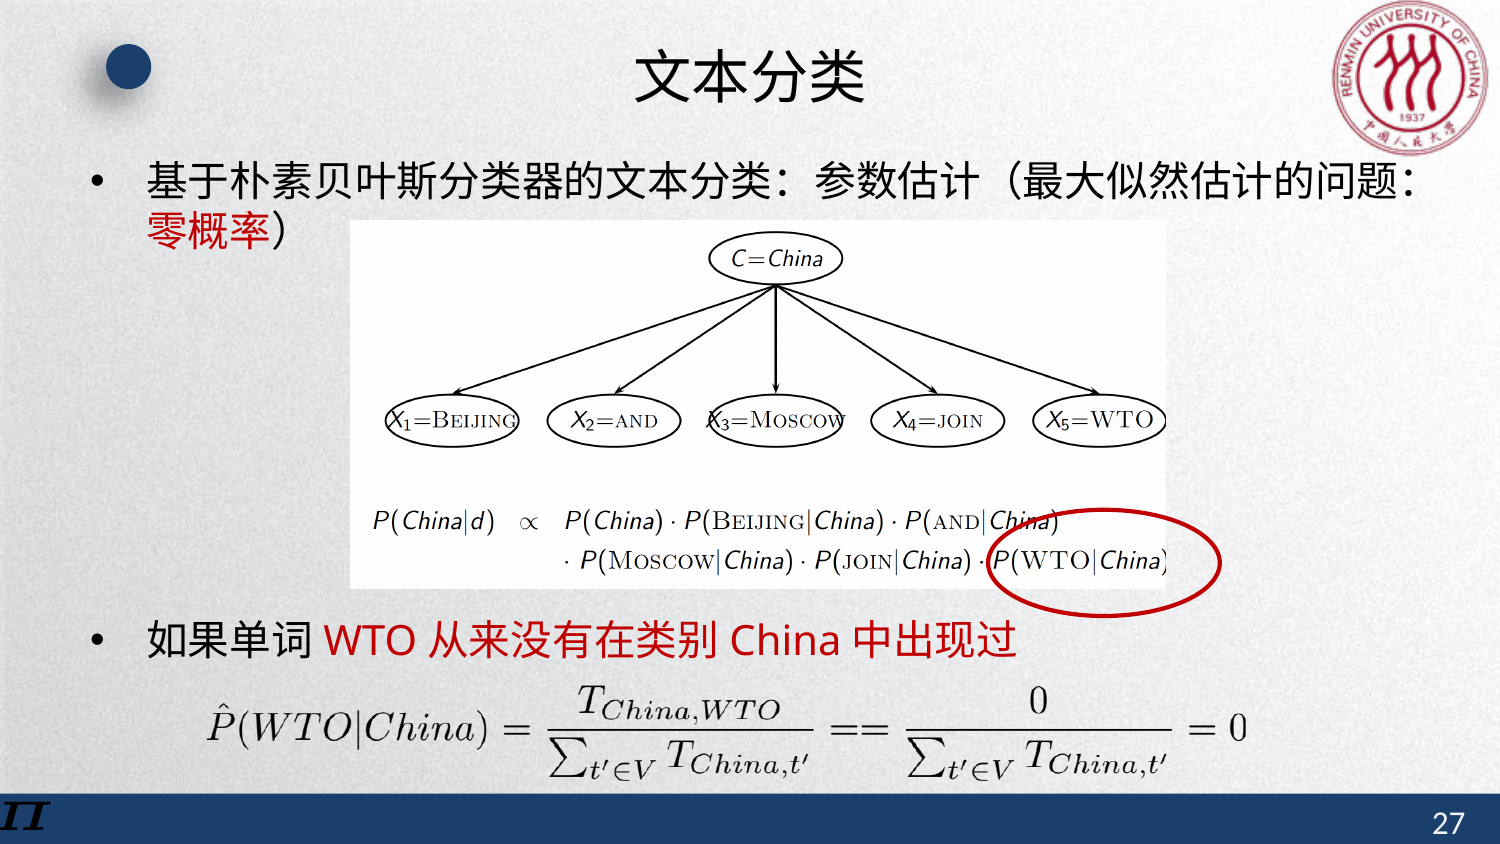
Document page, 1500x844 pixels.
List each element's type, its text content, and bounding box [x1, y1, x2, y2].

list 基于朴素贝叶斯分类器的文本分类：参数估计（最大似然估计的问题：零概率） 如果单词WTO从来没有在类别China中出现过 [75, 147, 1425, 781]
picture [0, 0, 1500, 793]
title 文本分类 [75, 33, 1425, 116]
text_box [1012, 516, 1222, 619]
